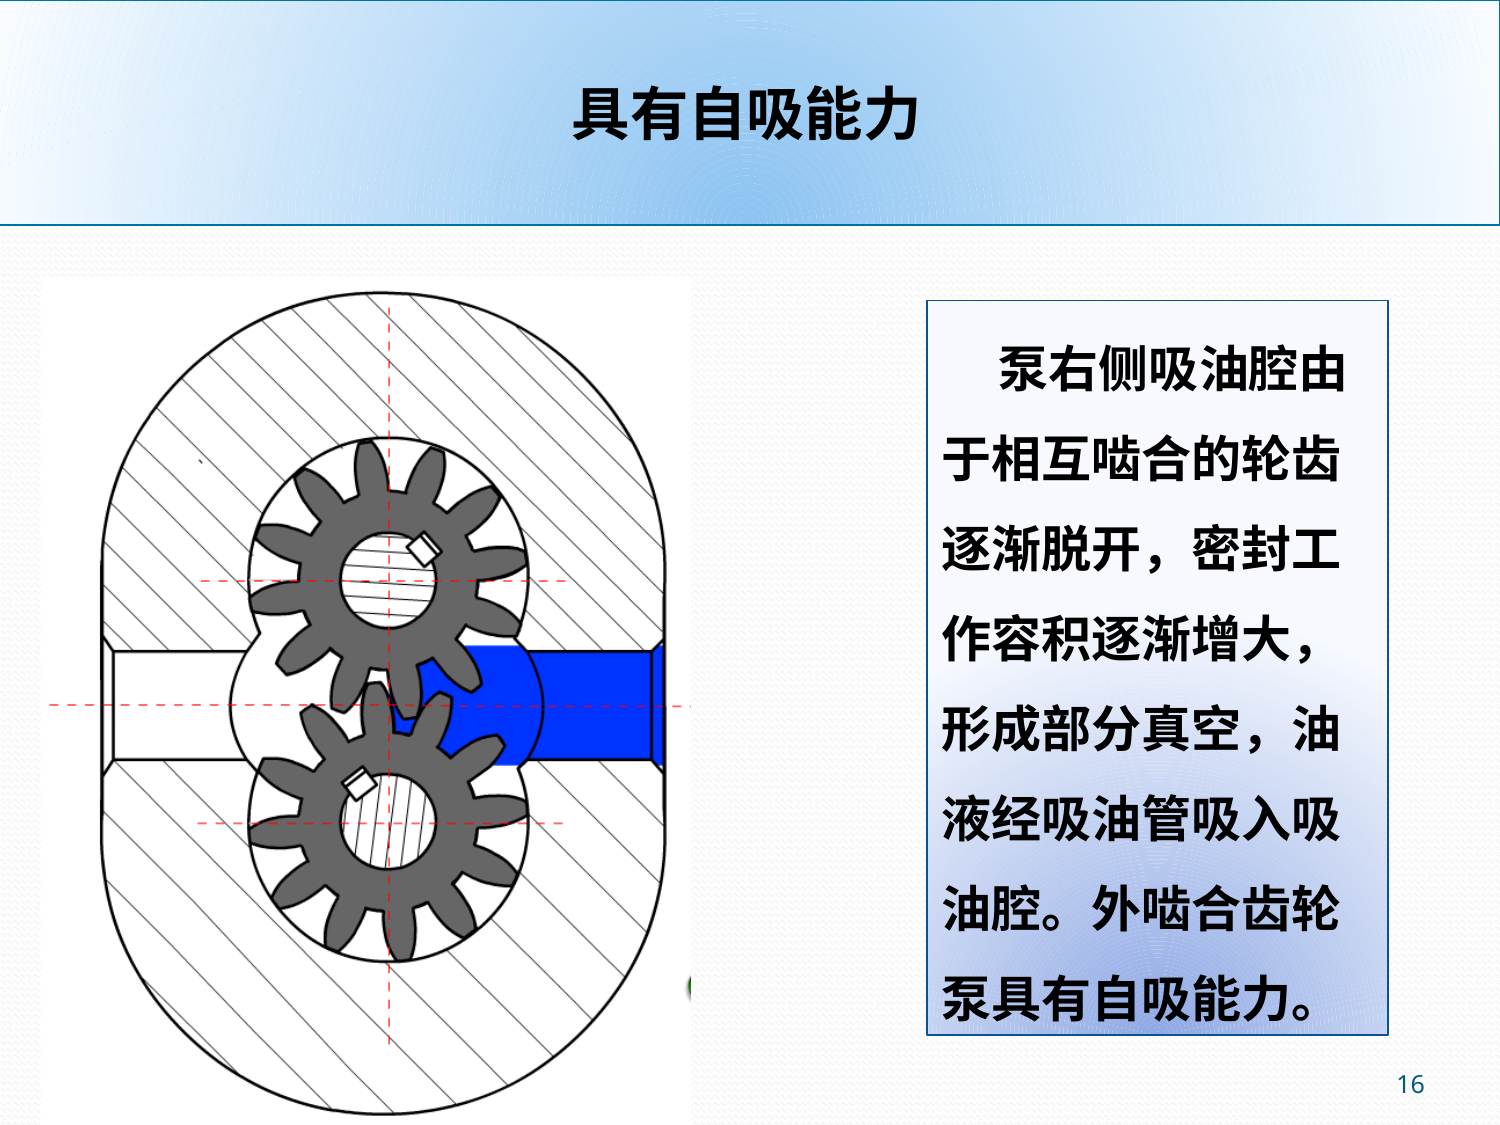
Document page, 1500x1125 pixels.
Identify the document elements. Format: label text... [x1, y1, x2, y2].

text_box 具有自吸能力 [0, 0, 1500, 226]
text_box 泵右侧吸油腔由于相互啮合的轮齿逐渐脱开，密封工作容积逐渐增大，形成部分真空，油液经吸油管吸入吸油腔。外啮合齿轮泵具有自吸能力。 [926, 300, 1389, 1036]
picture [41, 276, 692, 1125]
slide_number 16 [1299, 1042, 1425, 1103]
